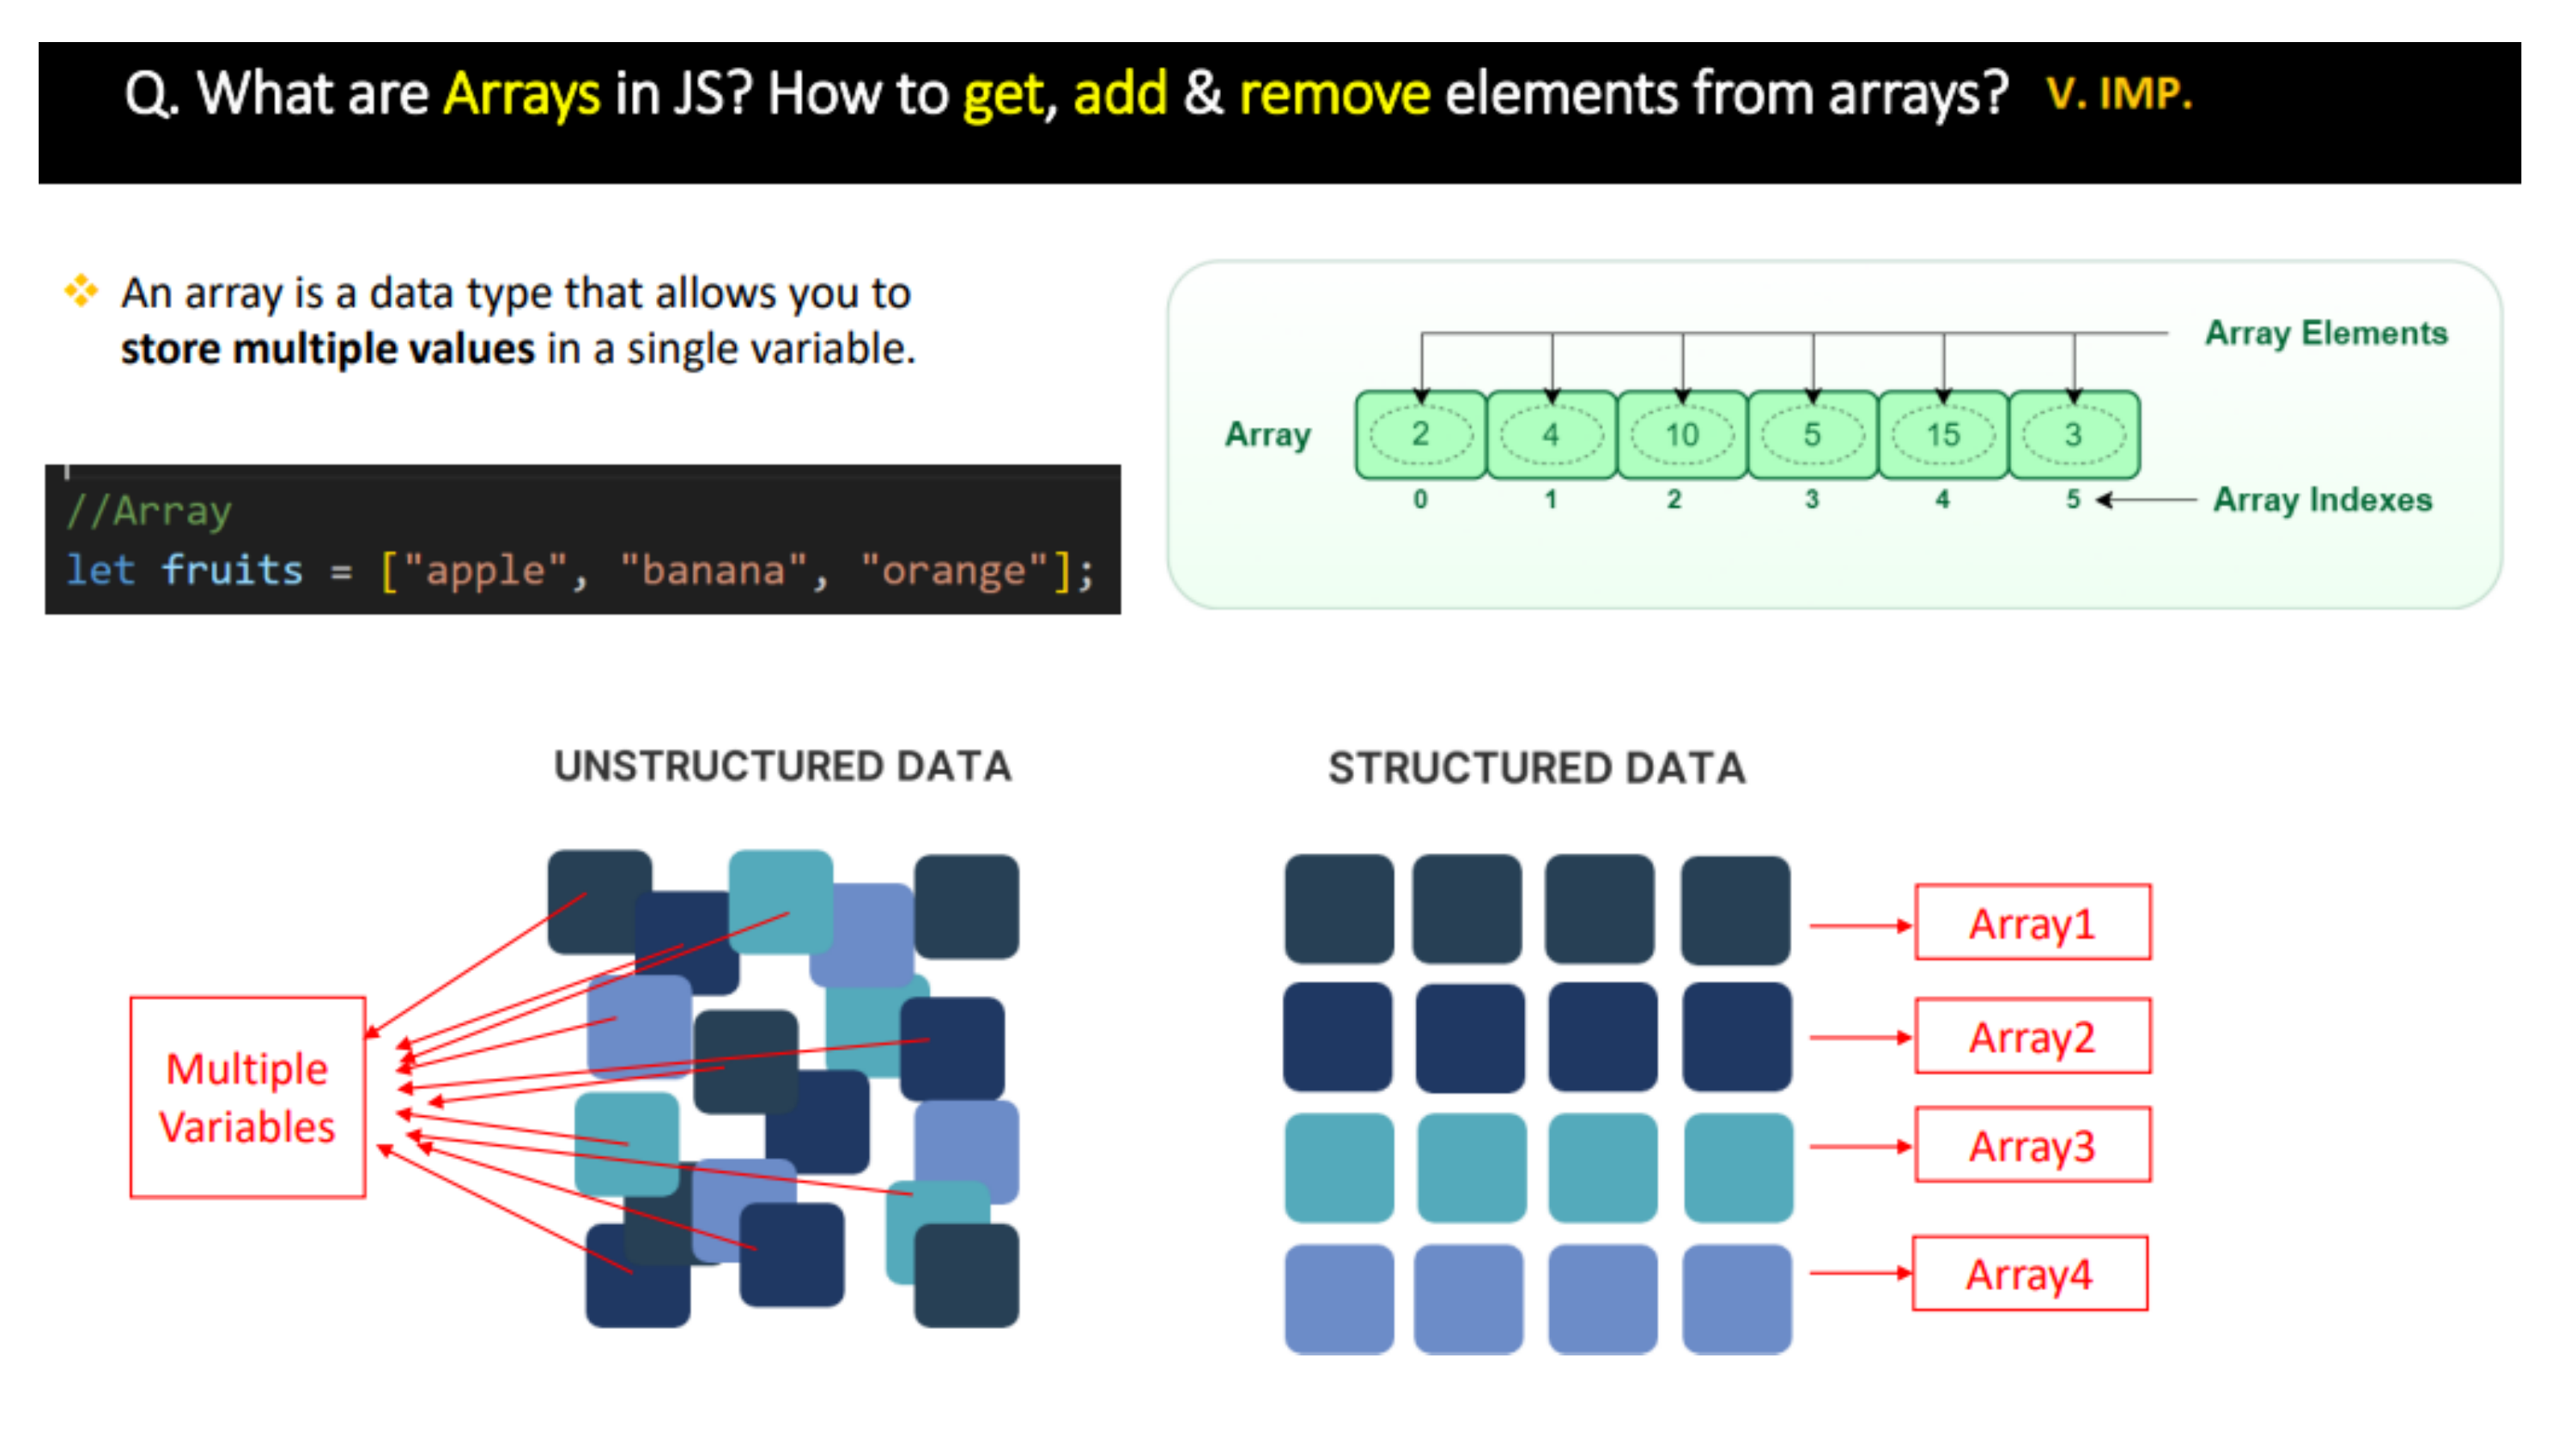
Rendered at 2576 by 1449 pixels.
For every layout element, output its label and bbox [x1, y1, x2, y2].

text_box [39, 42, 2522, 1355]
